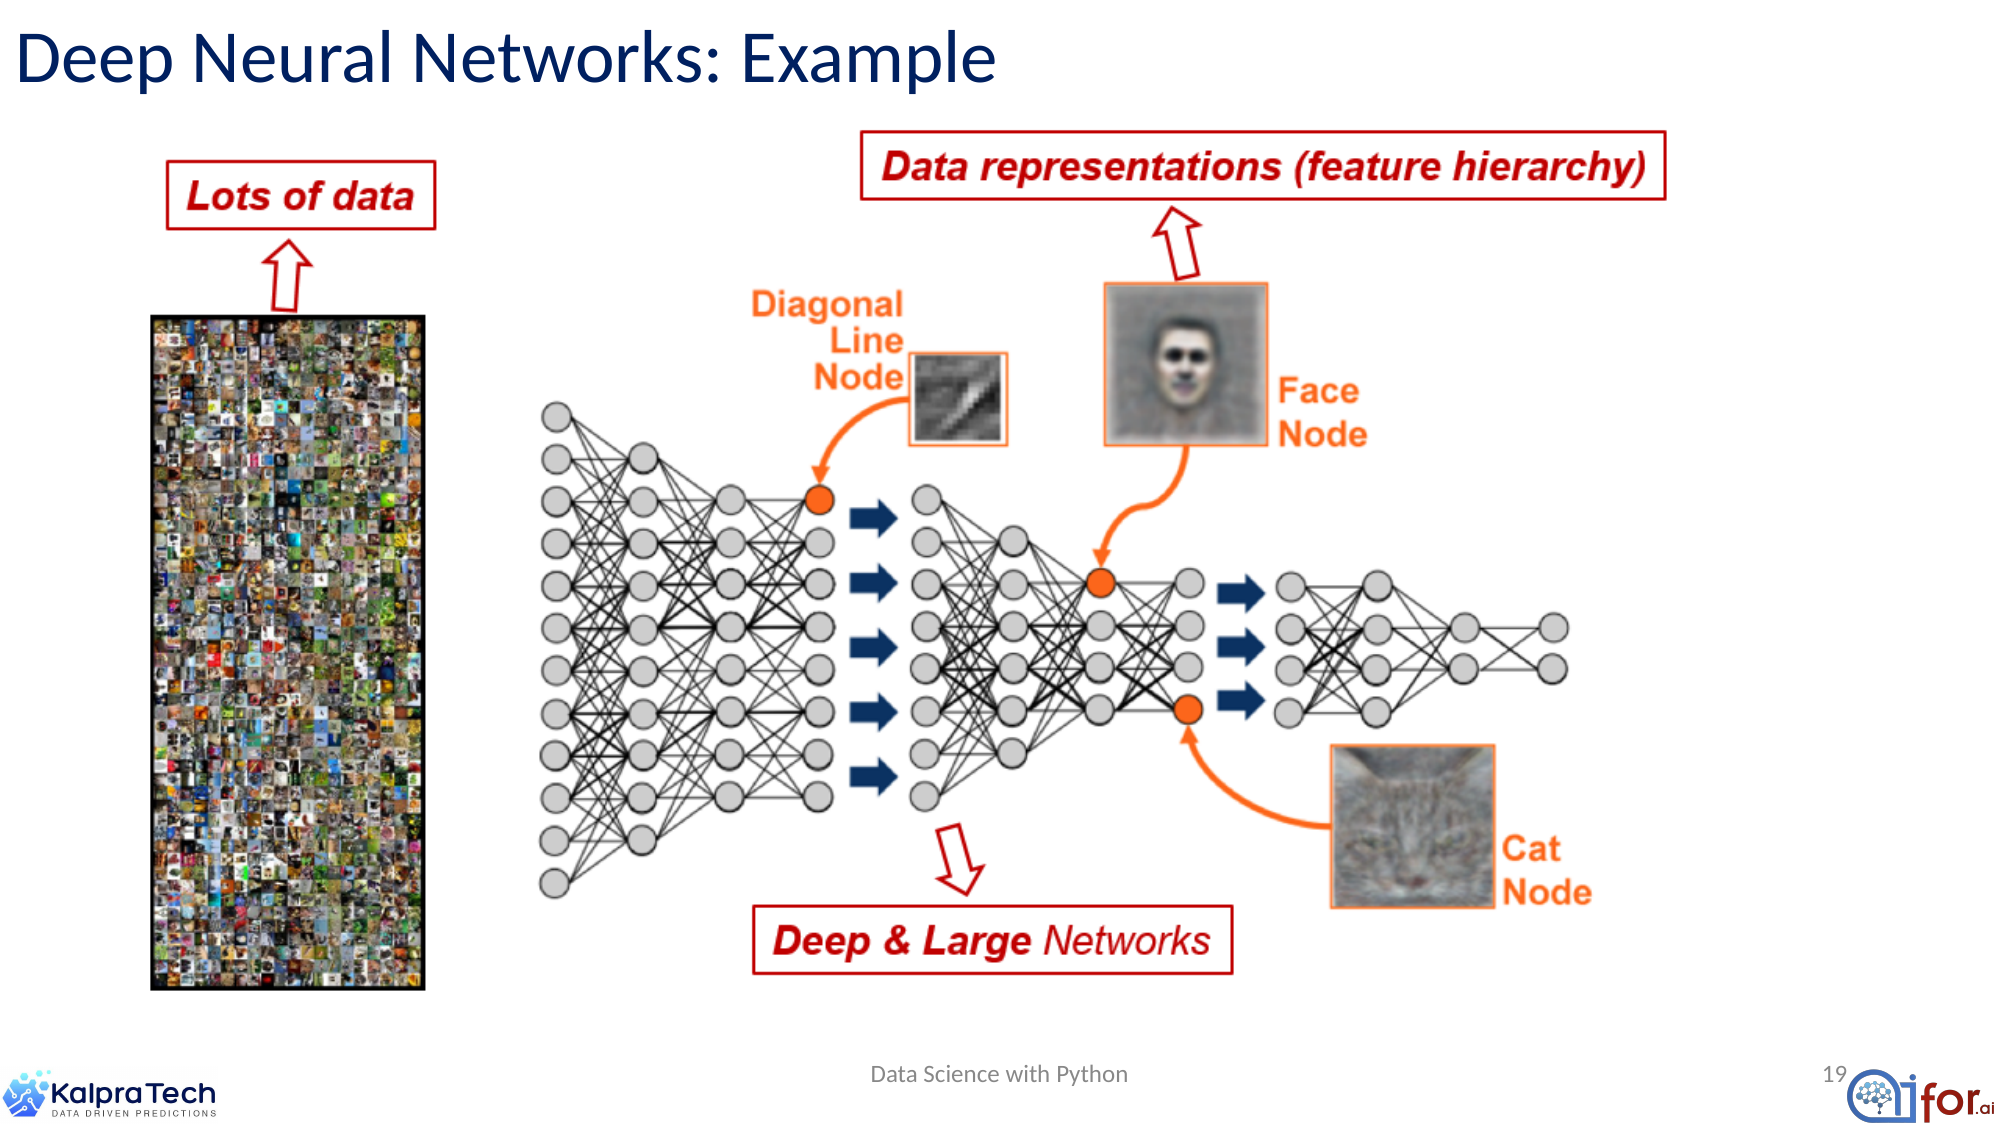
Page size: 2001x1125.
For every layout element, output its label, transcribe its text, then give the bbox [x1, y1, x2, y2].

picture [1845, 1065, 2000, 1125]
picture [0, 1065, 219, 1124]
text_box Deep Neural Networks: Example [0, 0, 1023, 105]
picture [124, 118, 1681, 1005]
slide_number ‹#› [1412, 1042, 1863, 1103]
footer Data Science with Python [662, 1042, 1338, 1103]
